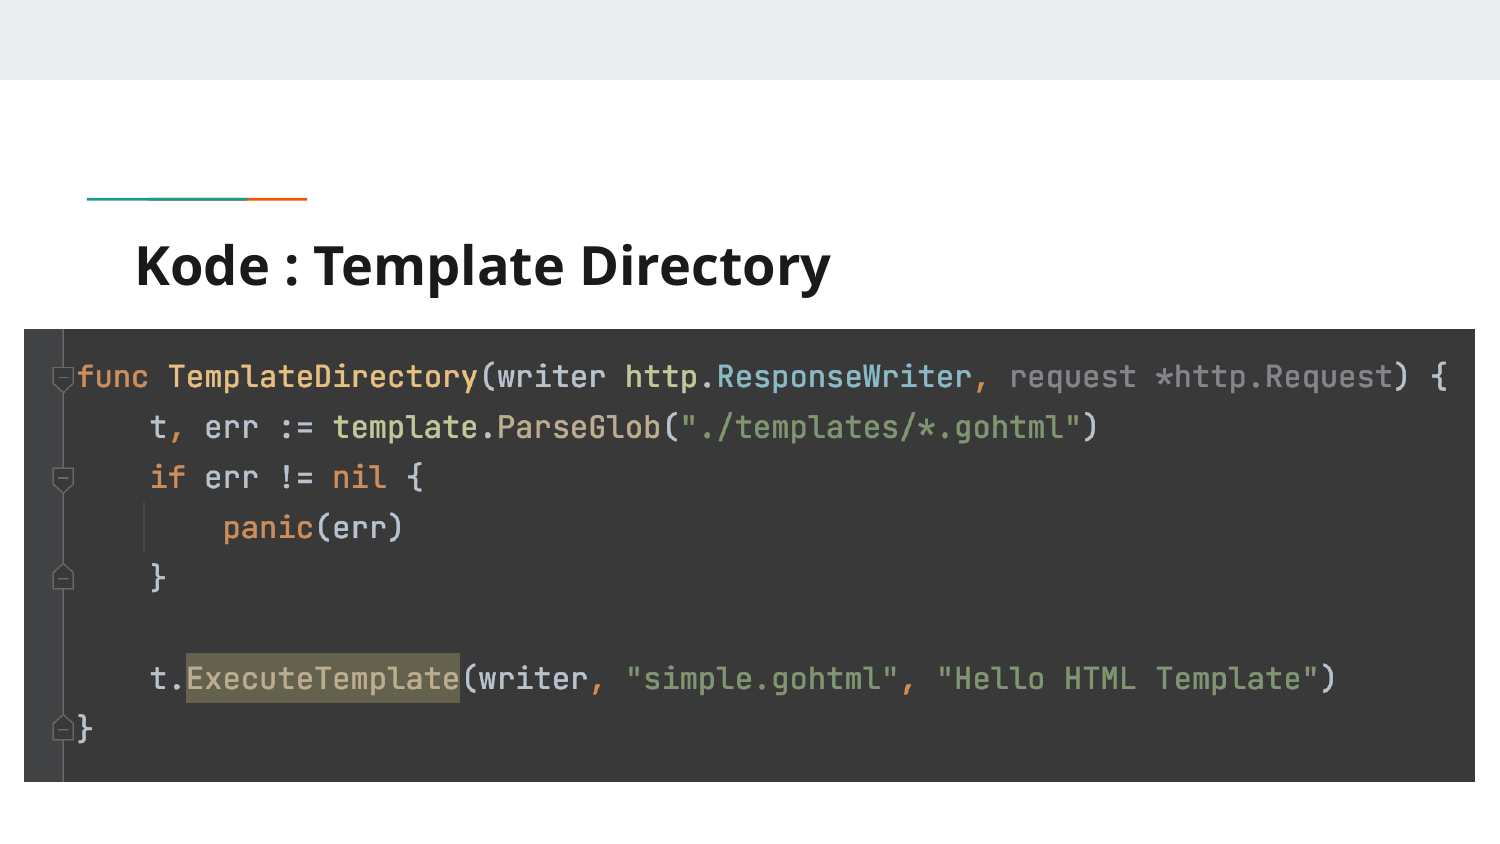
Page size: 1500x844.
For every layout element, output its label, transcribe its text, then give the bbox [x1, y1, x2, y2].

picture [24, 328, 1476, 782]
title Kode : Template Directory [119, 216, 1381, 305]
